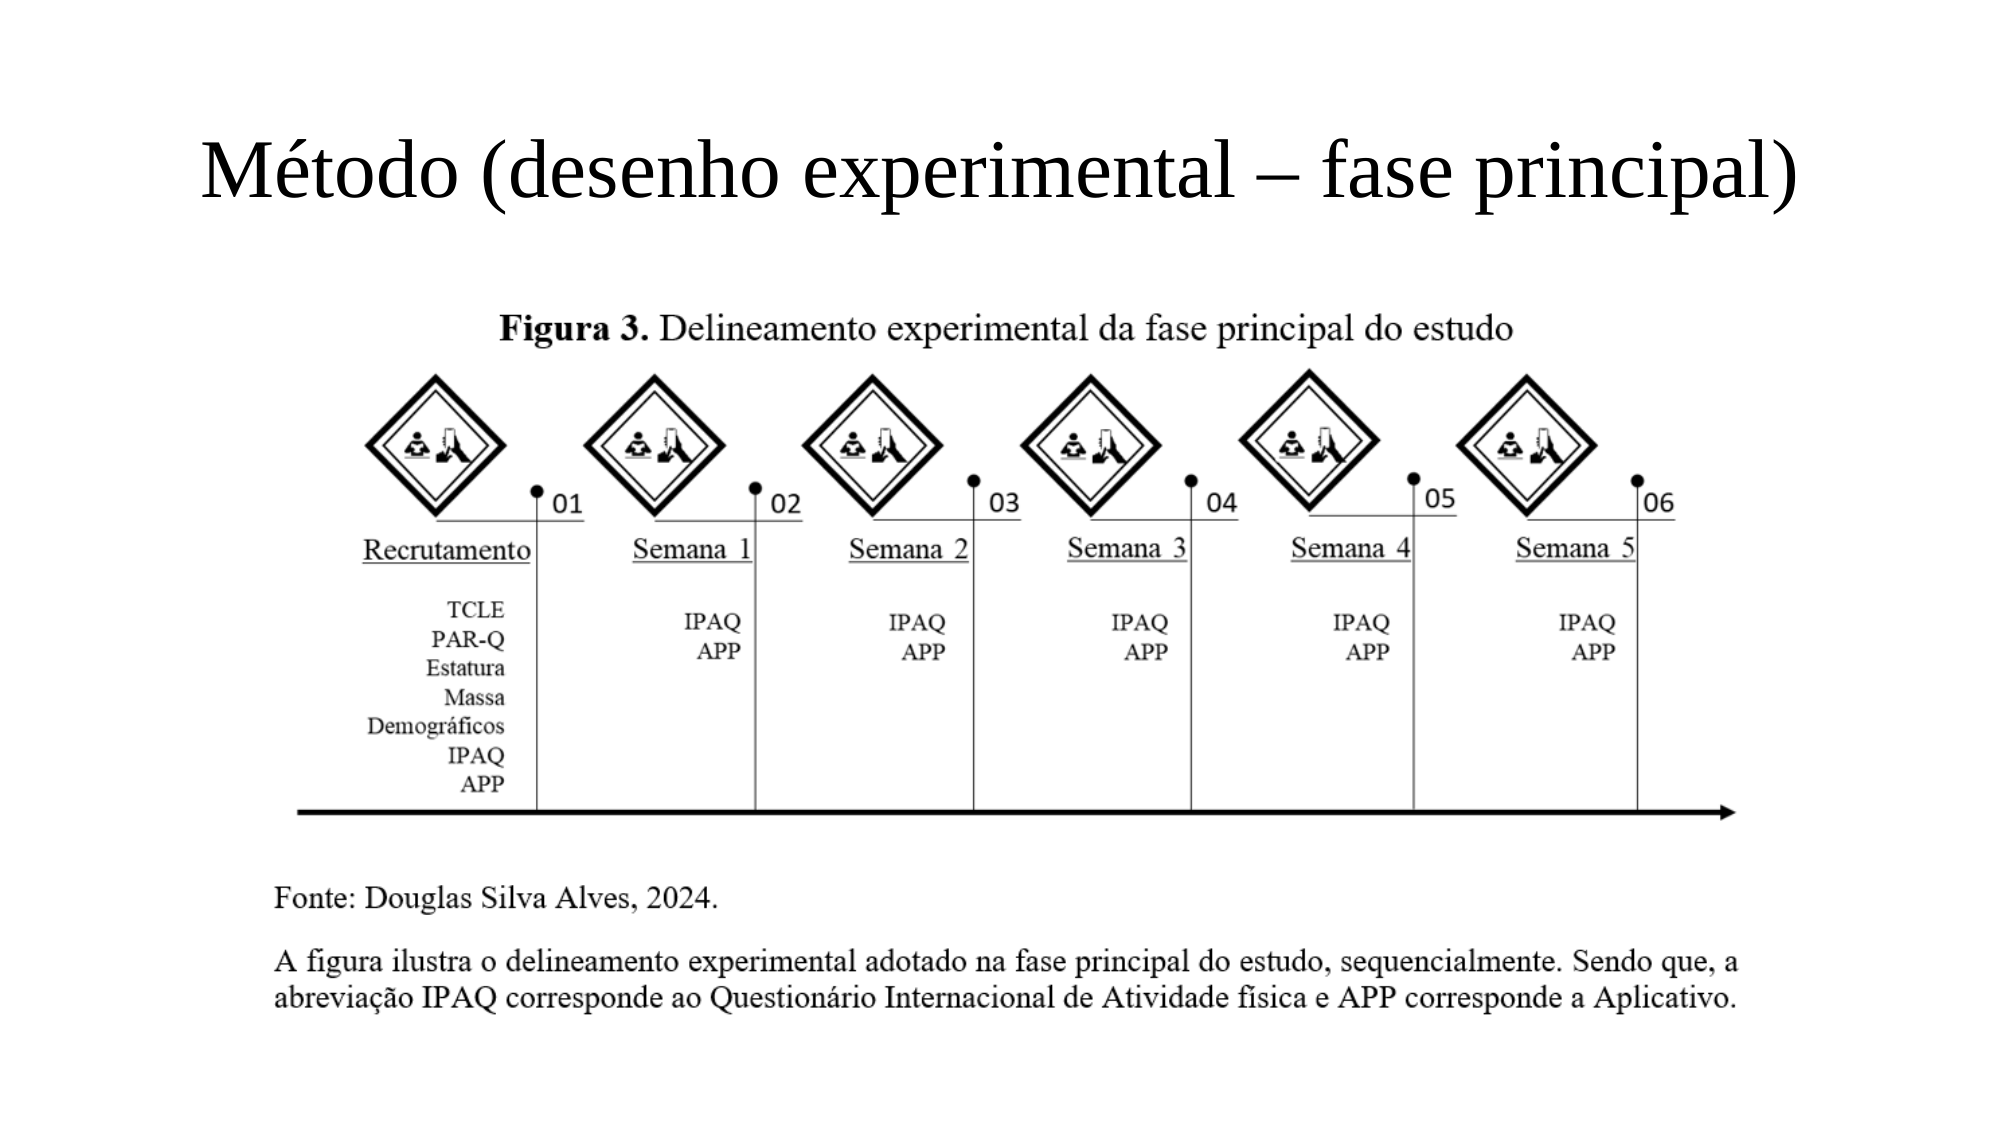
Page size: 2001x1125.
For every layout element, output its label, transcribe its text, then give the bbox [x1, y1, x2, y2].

title Método (desenho experimental – fase principal) [137, 59, 1865, 281]
picture [245, 280, 1755, 1033]
